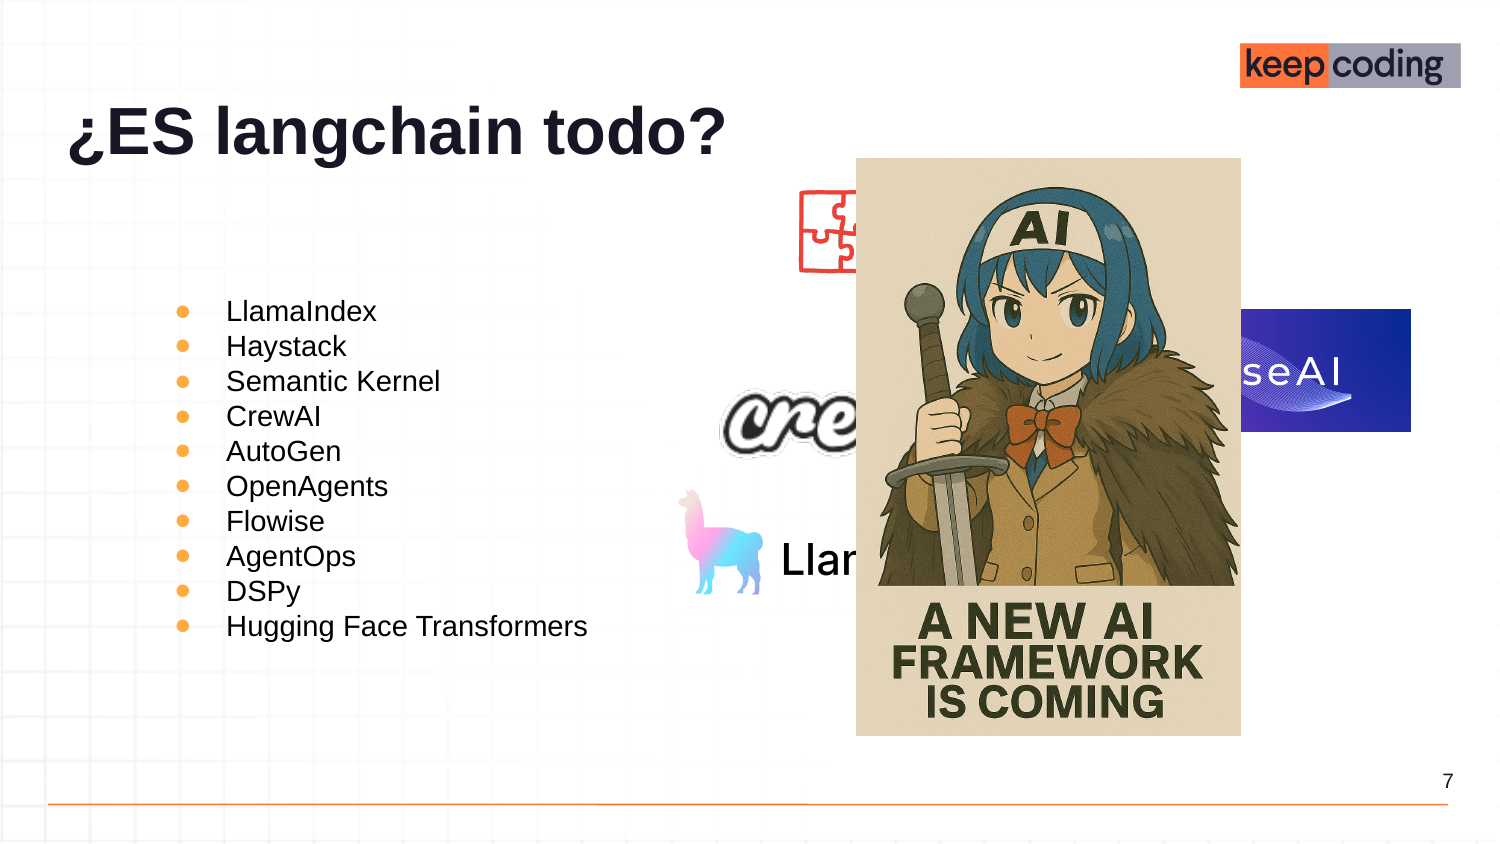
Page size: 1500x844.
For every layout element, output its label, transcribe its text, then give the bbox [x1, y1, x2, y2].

picture [0, 0, 1500, 844]
text_box LlamaIndex Haystack Semantic Kernel CrewAI AutoGen OpenAgents Flowise AgentOps DSPy Hugging Face Transformers [136, 277, 629, 657]
slide_number ‹#› [1378, 747, 1469, 813]
title ¿ES langchain todo? [51, 72, 780, 200]
